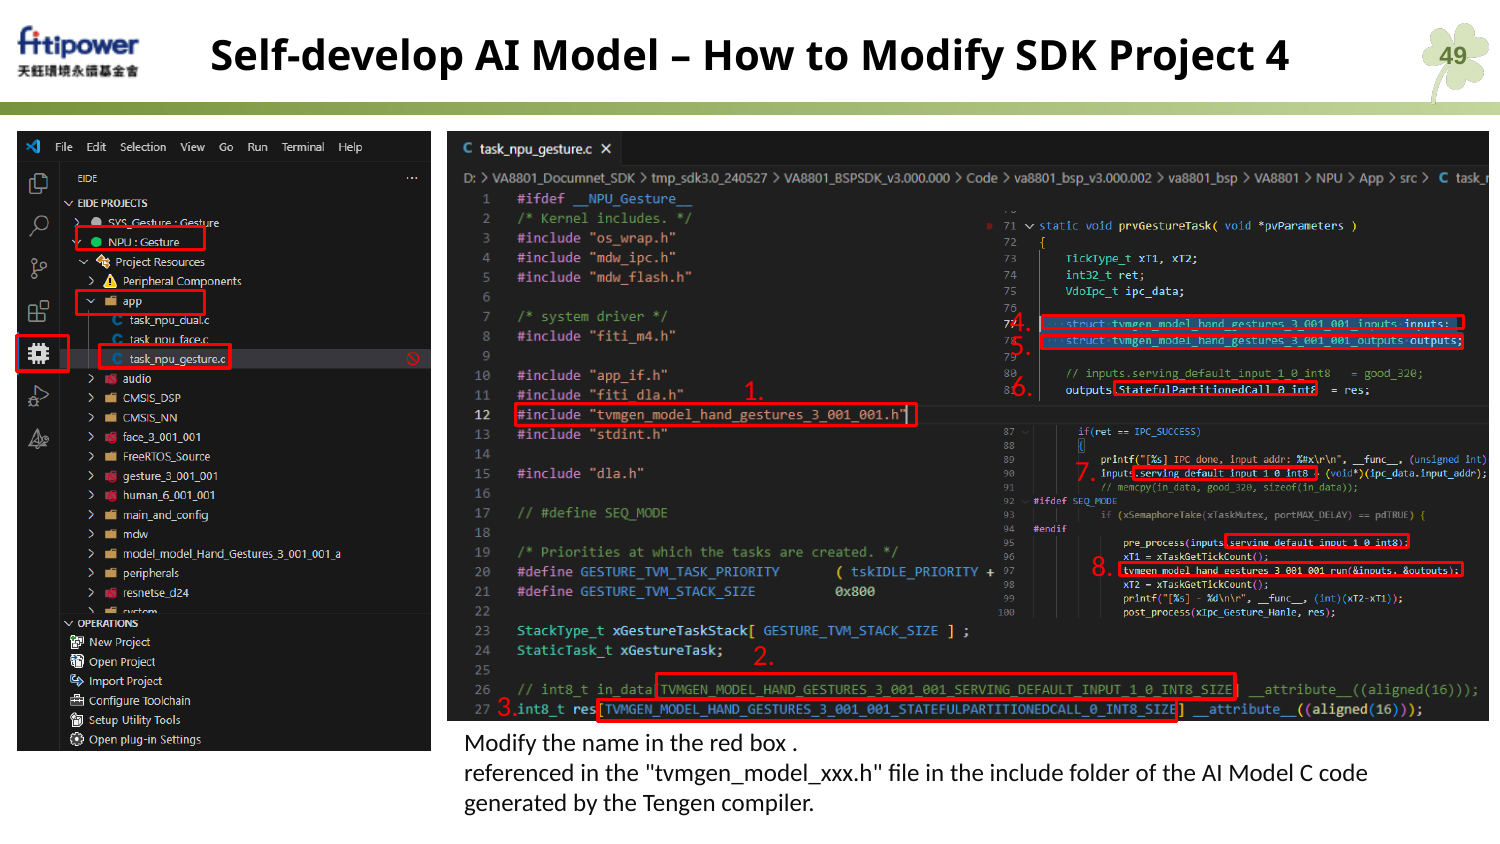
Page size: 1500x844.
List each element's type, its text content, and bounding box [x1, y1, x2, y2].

text_box Modify the name in the red box . referenced in the "tvmgen_model_xxx.h" file in the include folder of the AI Model C code generated by the Tengen compiler. [449, 729, 1474, 824]
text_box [16, 131, 432, 752]
title Self-develop AI Model – How to Modify SDK Project 4 [0, 13, 1500, 95]
picture [1404, 95, 1500, 115]
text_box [986, 210, 1471, 401]
slide_number 49 [1417, 32, 1490, 77]
picture [447, 131, 1489, 722]
